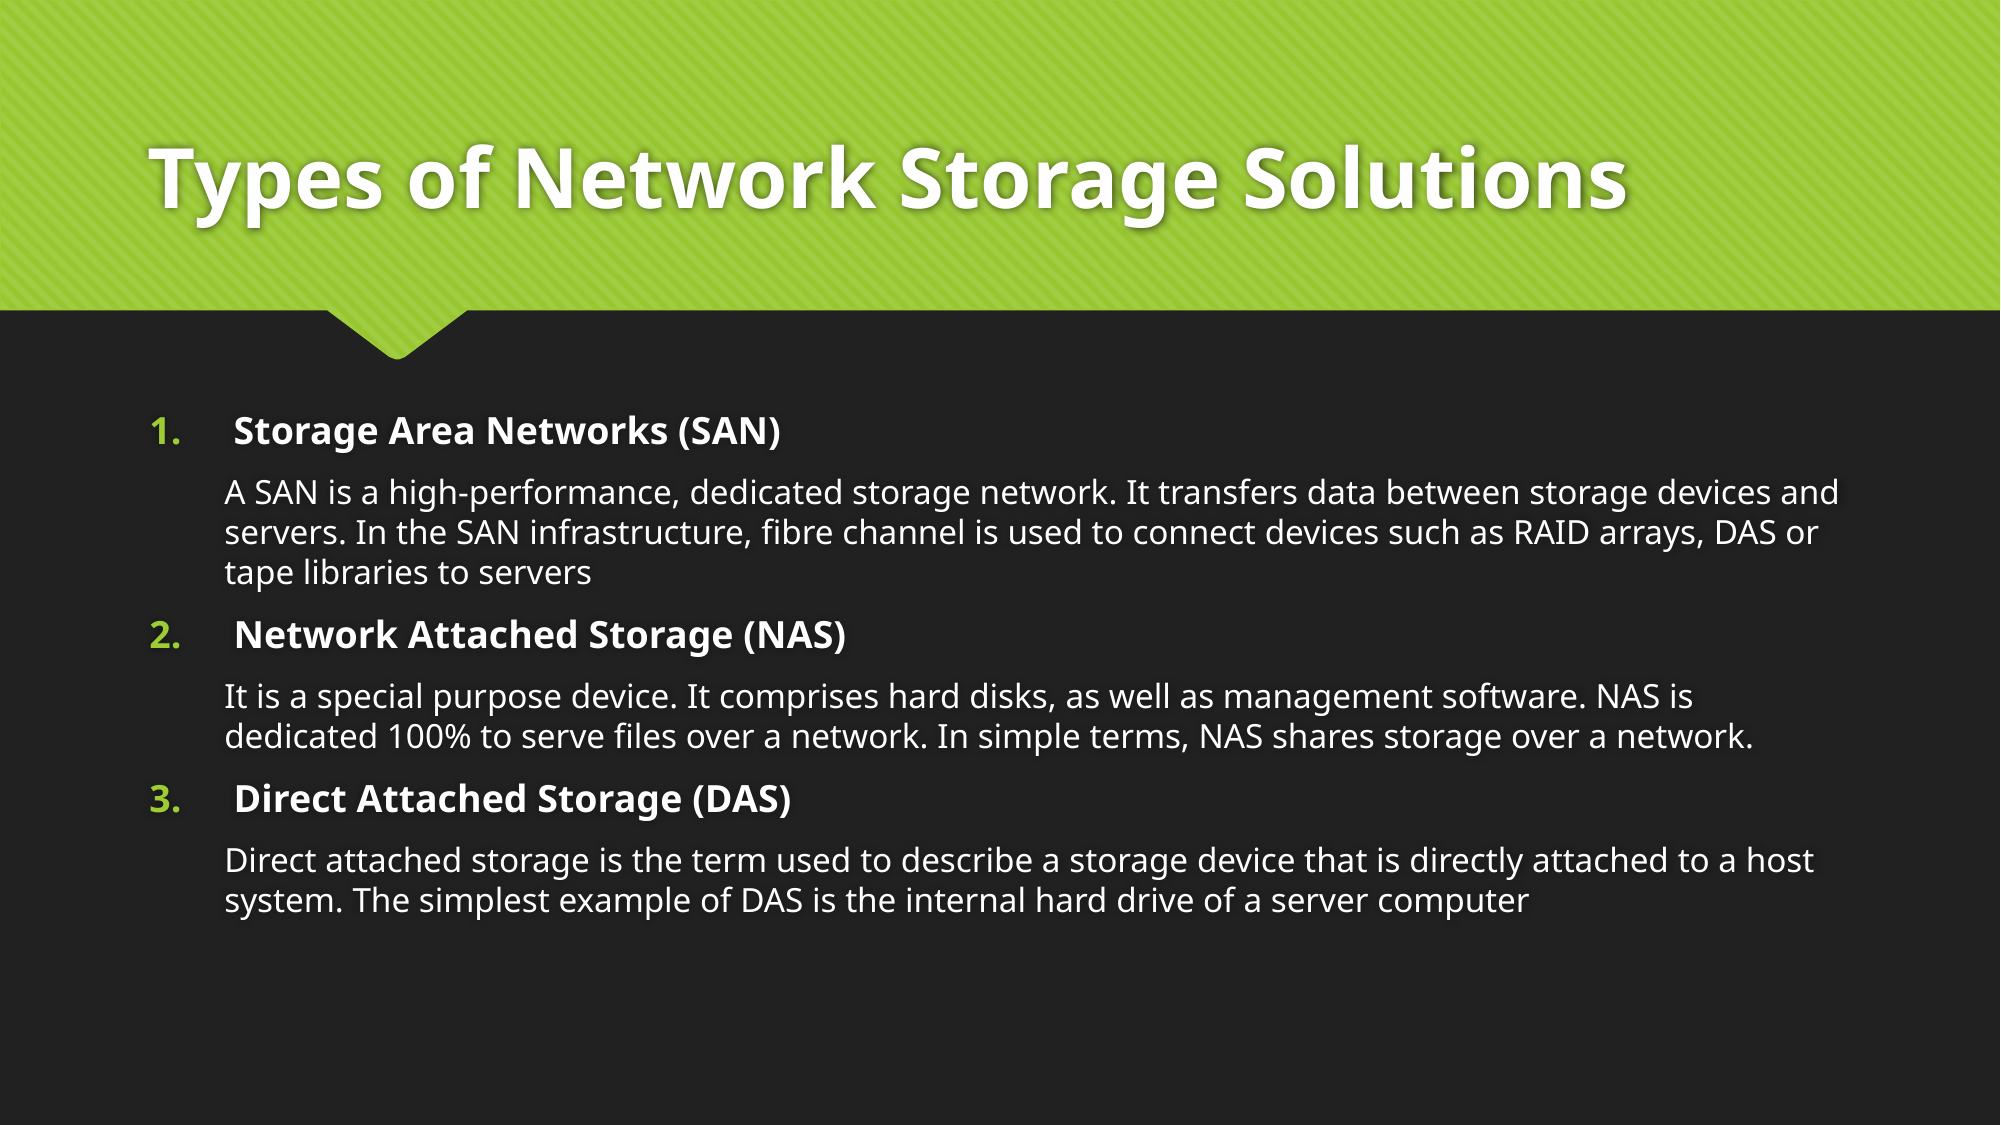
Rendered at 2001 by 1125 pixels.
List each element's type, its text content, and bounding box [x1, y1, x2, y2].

title Types of Network Storage Solutions [132, 73, 1868, 233]
list Storage Area Networks (SAN) A SAN is a high-performance, dedicated storage network. It transfers data between storage devices and servers. In the SAN infrastructure, fibre channel is used to connect devices such as RAID arrays, DAS or tape libraries to servers Network Attached Storage (NAS) It is a special purpose device. It comprises hard disks, as well as management software. NAS is dedicated 100% to serve files over a network. In simple terms, NAS shares storage over a network. Direct Attached Storage (DAS) Direct attached storage is the term used to describe a storage device that is directly attached to a host system. The simplest example of DAS is the internal hard drive of a server computer [134, 364, 1866, 962]
